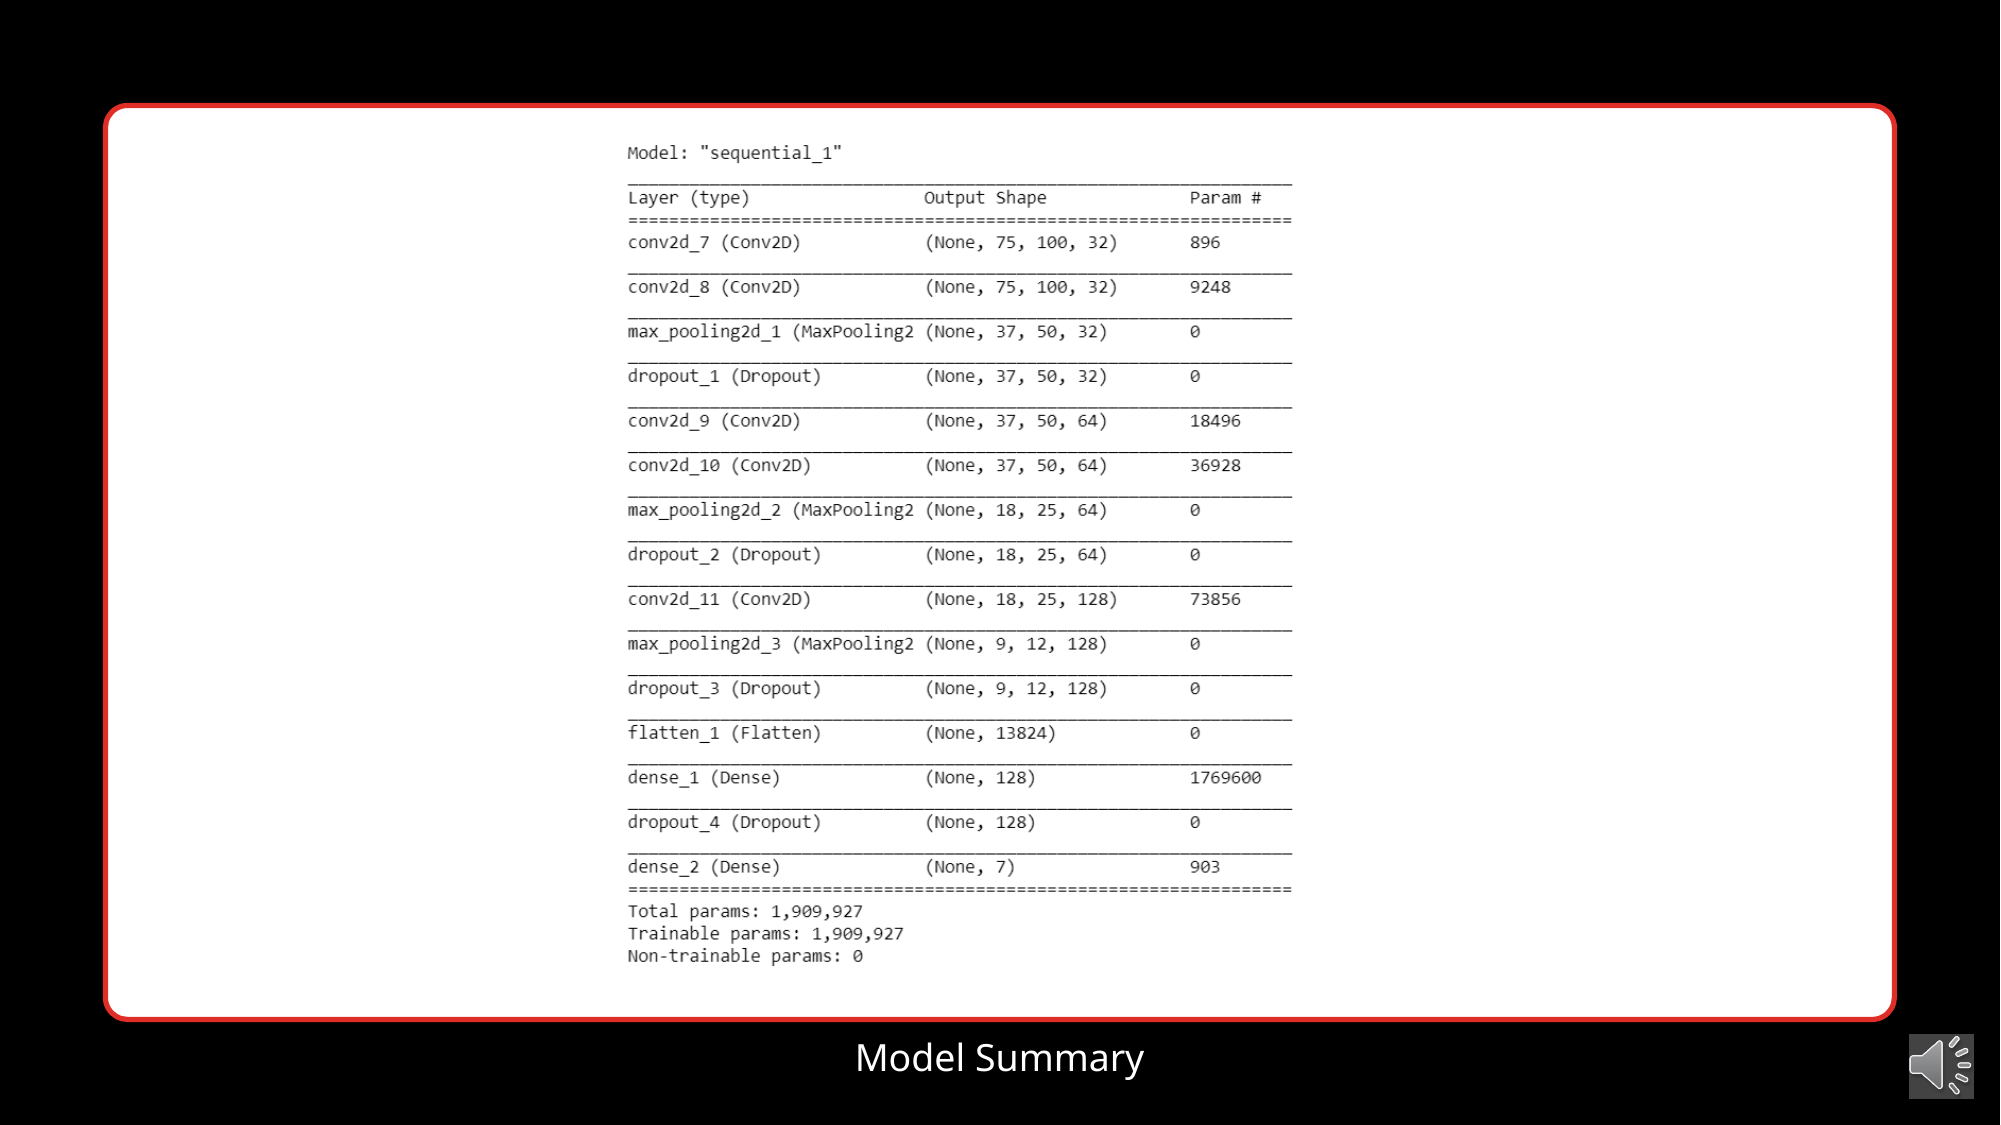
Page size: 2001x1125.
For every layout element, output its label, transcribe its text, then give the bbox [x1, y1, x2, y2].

text_box [104, 237, 1896, 1021]
text_box [0, 237, 2000, 1125]
text_box Model Summary [840, 1026, 1160, 1087]
picture [1908, 1033, 1976, 1101]
picture [0, 0, 2000, 982]
